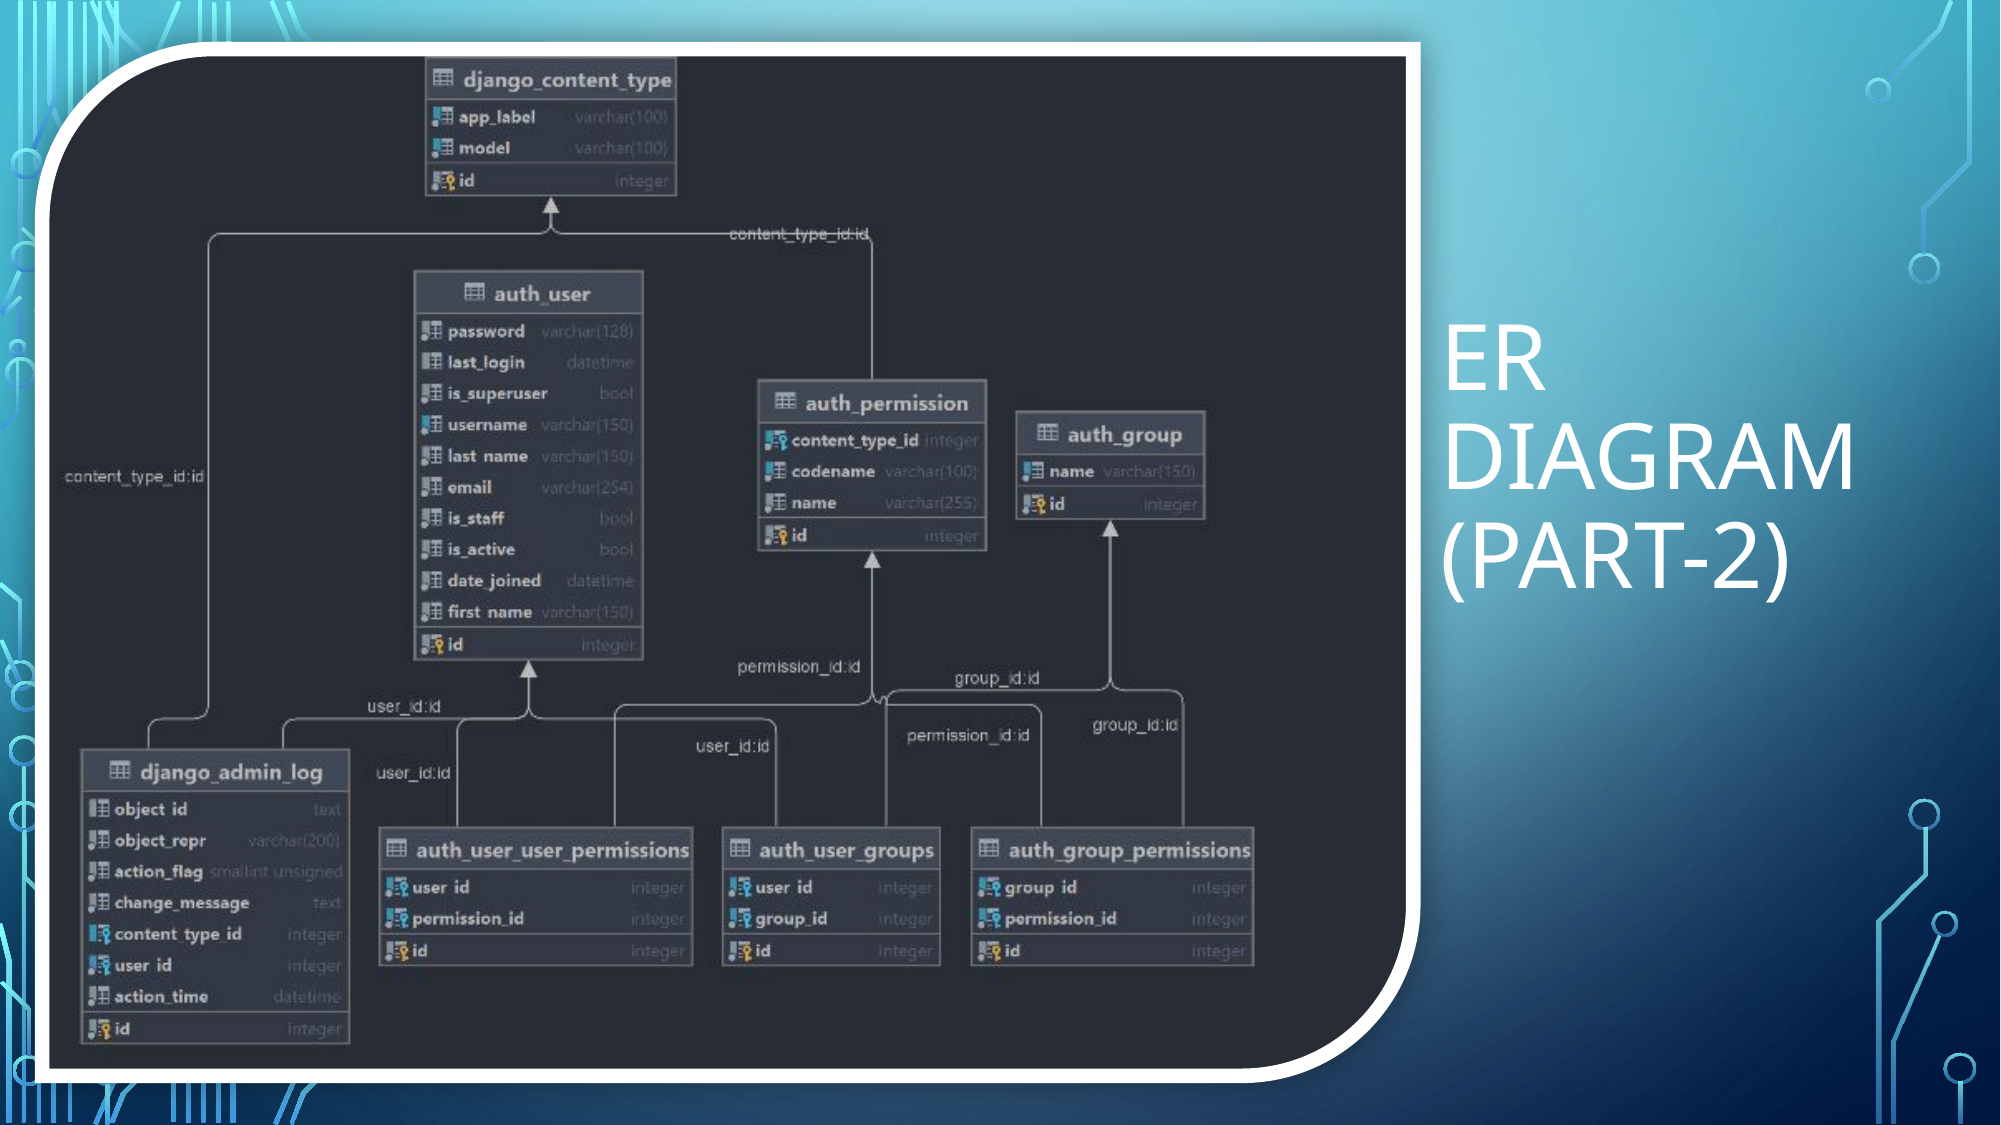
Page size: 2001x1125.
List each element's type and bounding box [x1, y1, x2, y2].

text_box [0, 0, 379, 1125]
picture [41, 0, 2000, 1125]
